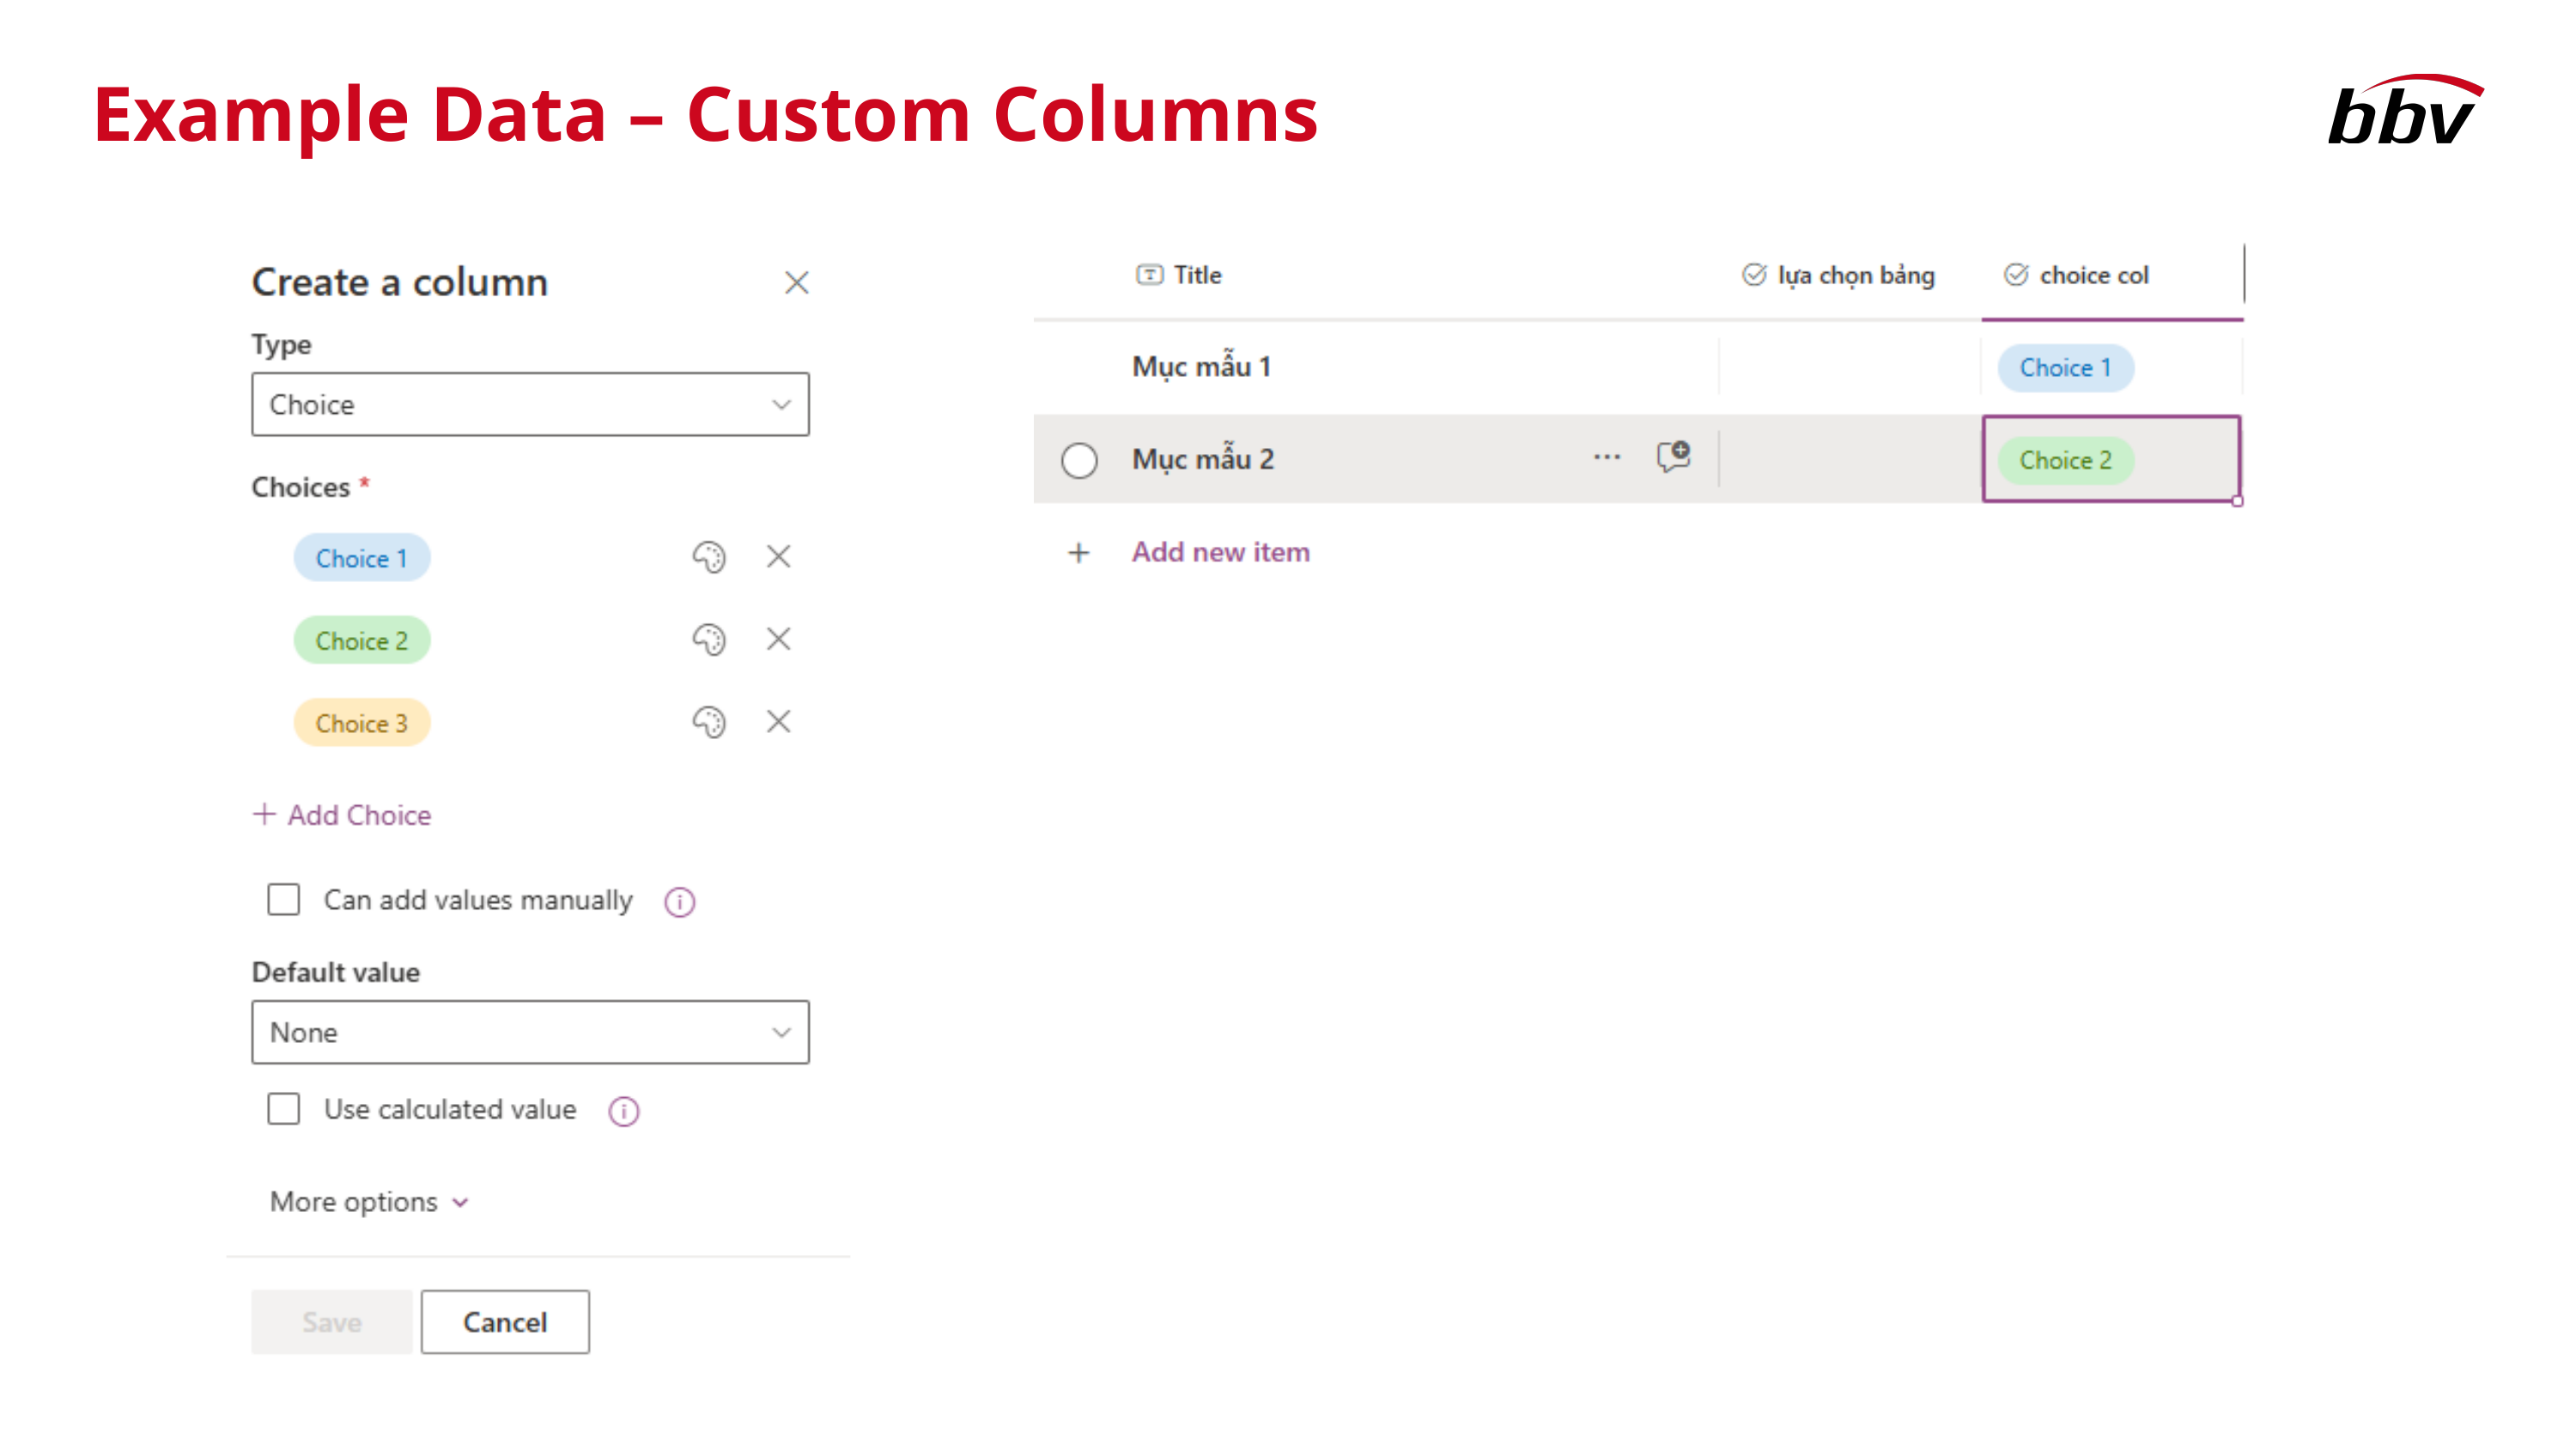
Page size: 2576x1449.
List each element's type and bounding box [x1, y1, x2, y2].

text_box [90, 0, 2146, 233]
text_box [2328, 74, 2485, 143]
text_box [226, 231, 851, 1372]
text_box [1033, 231, 2246, 592]
